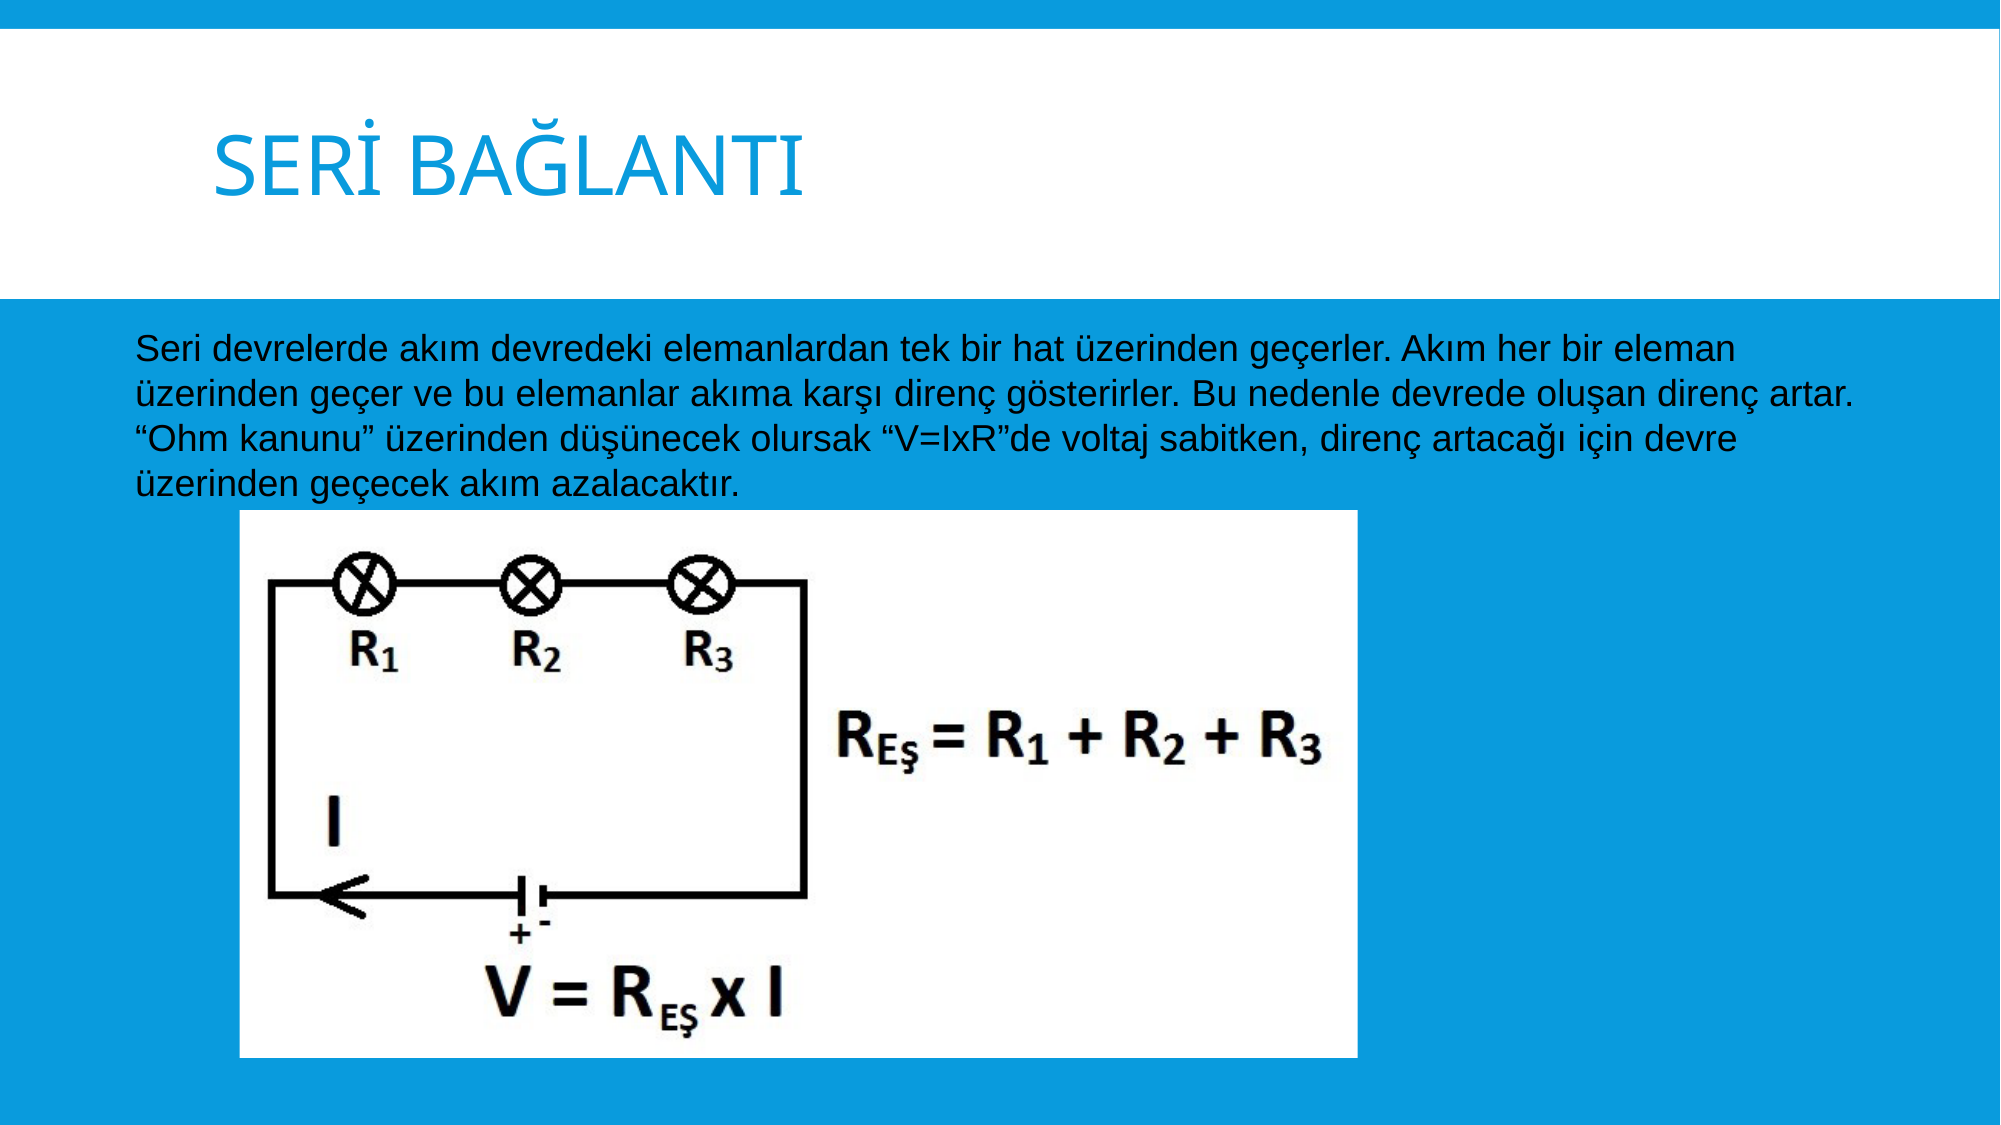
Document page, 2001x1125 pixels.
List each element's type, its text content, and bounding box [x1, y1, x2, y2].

text_box Seri devrelerde akım devredeki elemanlardan tek bir hat üzerinden geçerler. Akım her bir eleman üzerinden geçer ve bu elemanlar akıma karşı direnç gösterirler. Bu nedenle devrede oluşan direnç artar. “Ohm kanunu” üzerinden düşünecek olursak “V=IxR”de voltaj sabitken, direnç artacağı için devre üzerinden geçecek akım azalacaktır. [120, 316, 1875, 512]
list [239, 509, 1358, 1058]
title Seri bağlantı [197, 46, 1803, 295]
